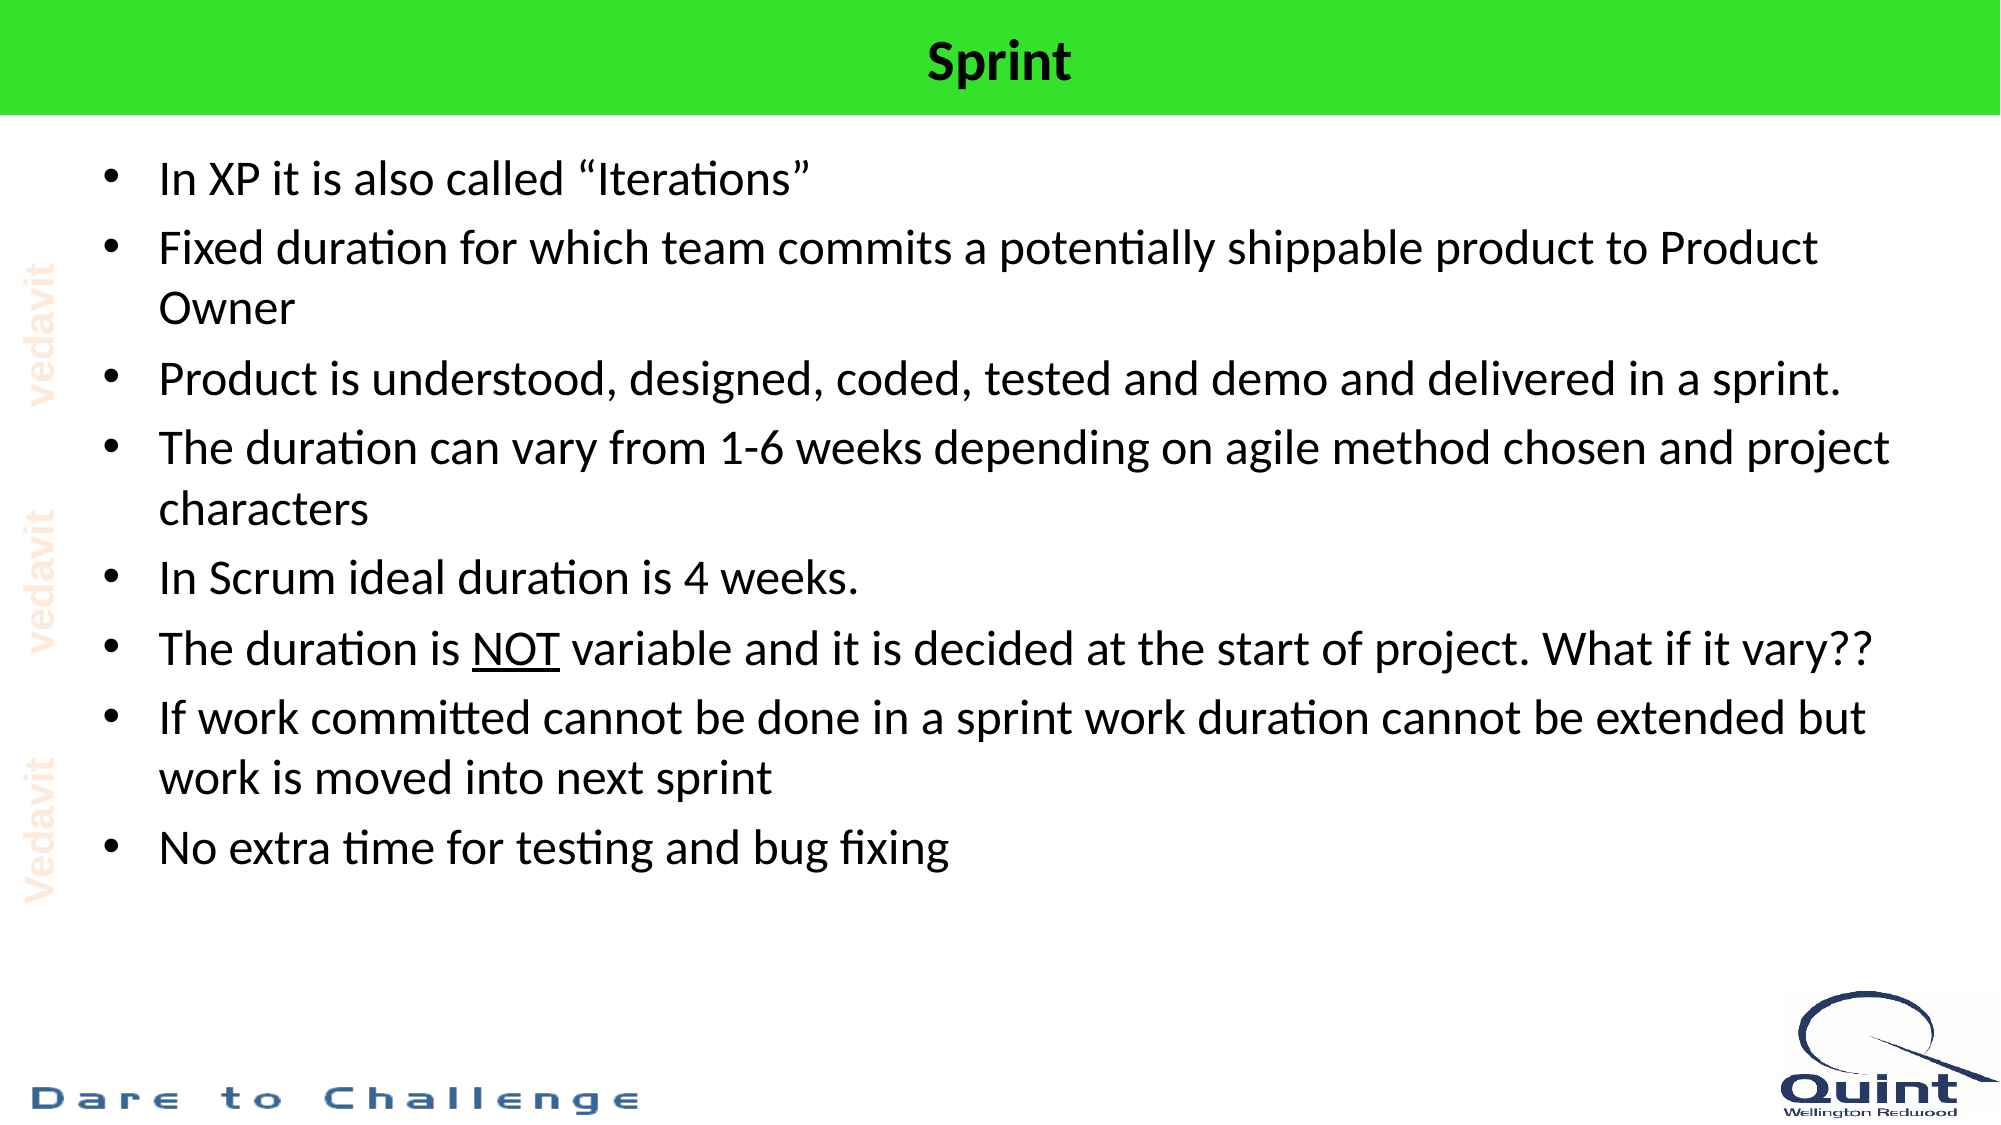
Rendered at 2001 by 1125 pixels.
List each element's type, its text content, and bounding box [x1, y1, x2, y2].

list In XP it is also called “Iterations” Fixed duration for which team commits a potentially shippable product to Product Owner Product is understood, designed, coded, tested and demo and delivered in a sprint. The duration can vary from 1-6 weeks depending on agile method chosen and project characters In Scrum ideal duration is 4 weeks. The duration is NOT variable and it is decided at the start of project. What if it vary?? If work committed cannot be done in a sprint work duration cannot be extended but work is moved into next sprint No extra time for testing and bug fixing [87, 137, 1950, 1031]
picture [1781, 991, 2000, 1118]
title Sprint [0, 0, 2000, 115]
picture [0, 1071, 690, 1125]
